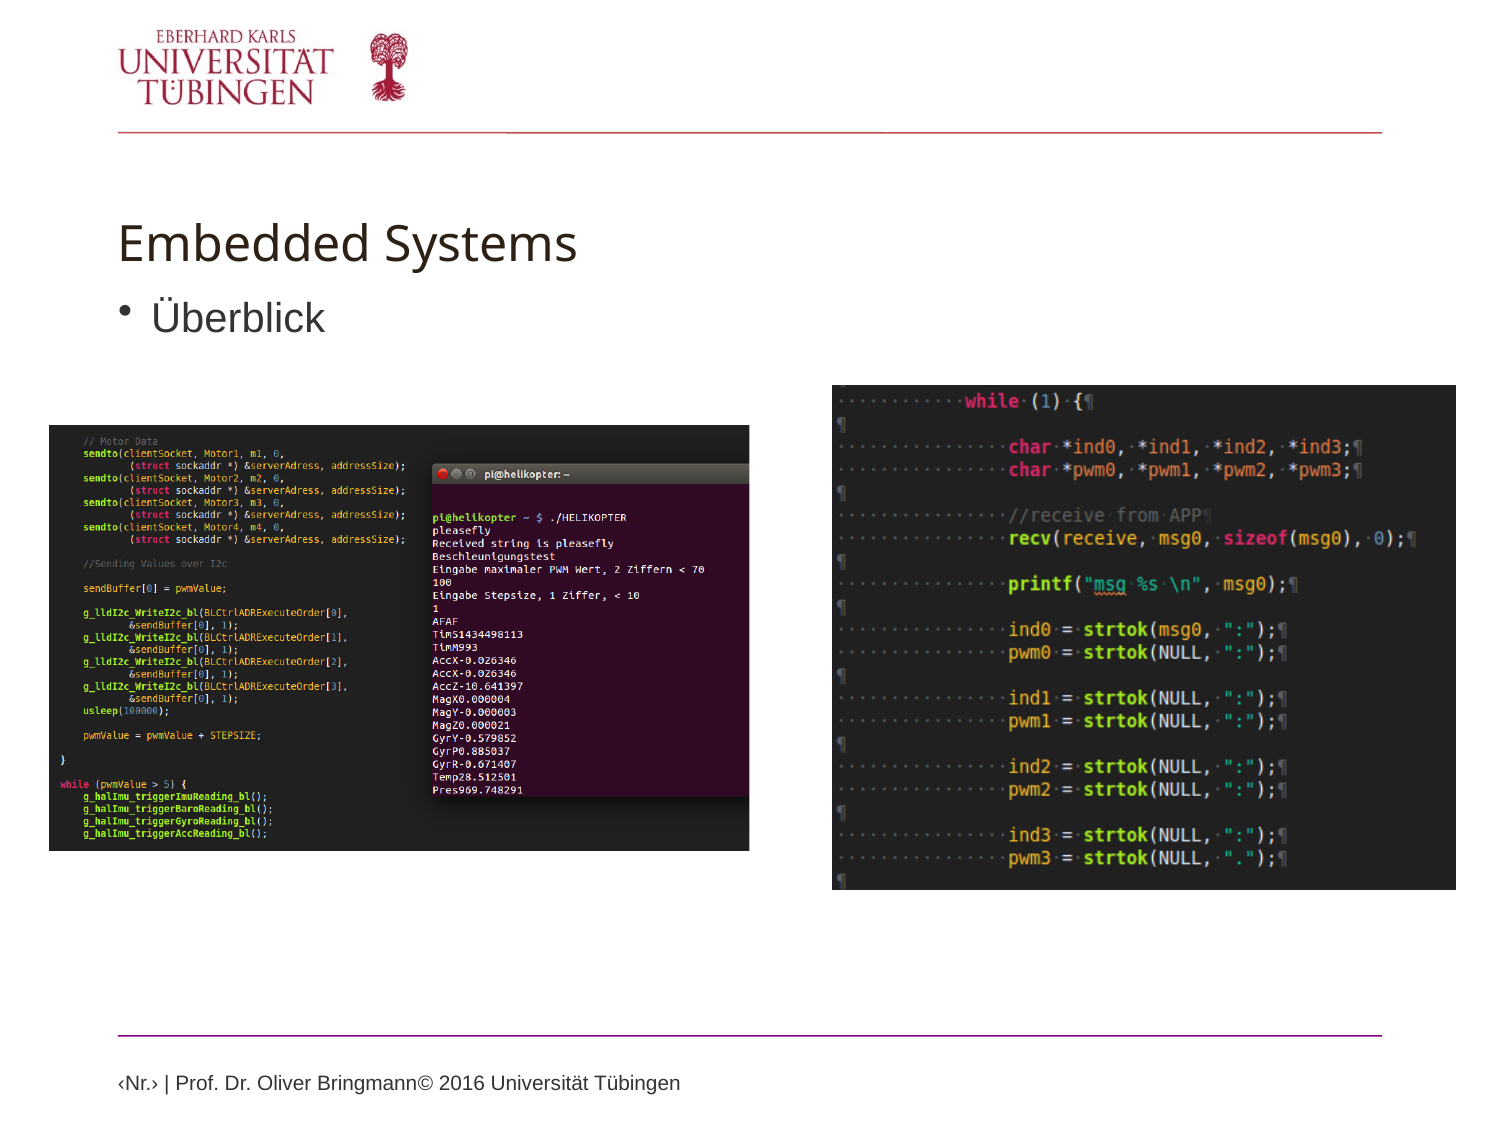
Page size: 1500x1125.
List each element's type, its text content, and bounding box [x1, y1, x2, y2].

picture [832, 385, 1456, 891]
text_box Embedded Systems [117, 211, 1382, 272]
picture [48, 424, 750, 851]
text_box Überblick [117, 290, 1382, 391]
picture [117, 29, 408, 105]
